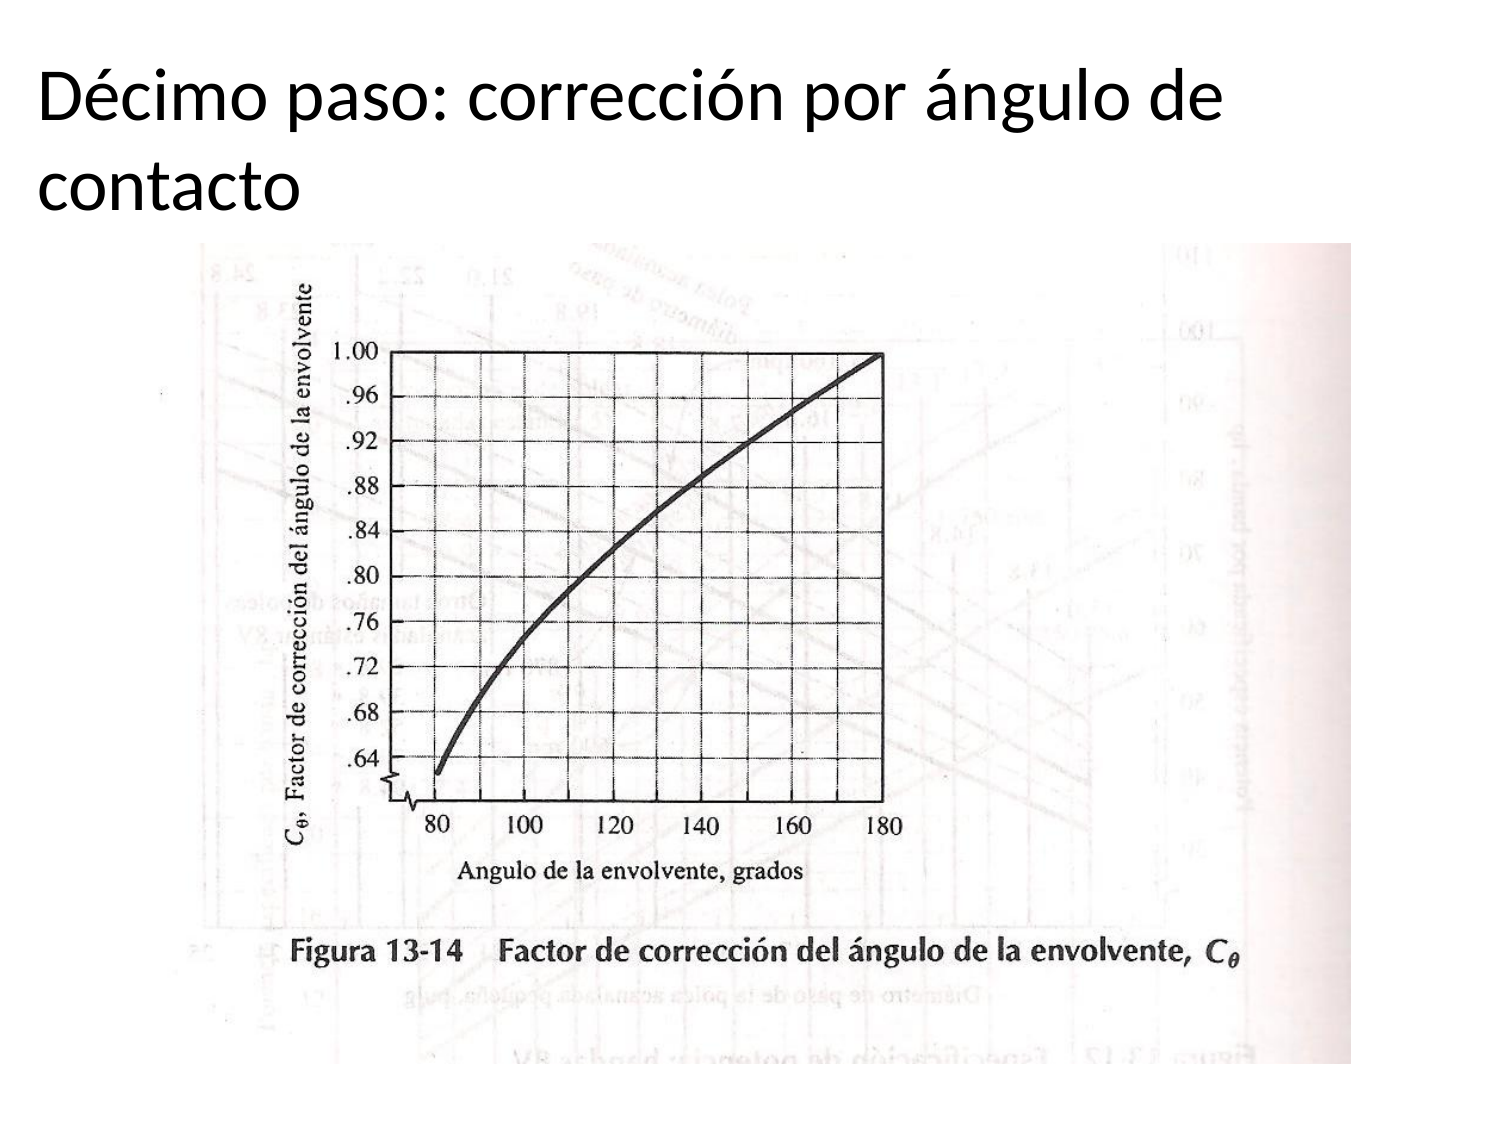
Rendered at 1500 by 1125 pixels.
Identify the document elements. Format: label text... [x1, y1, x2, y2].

title Décimo paso: corrección por ángulo de contacto [22, 14, 1457, 256]
picture [149, 242, 1351, 1064]
